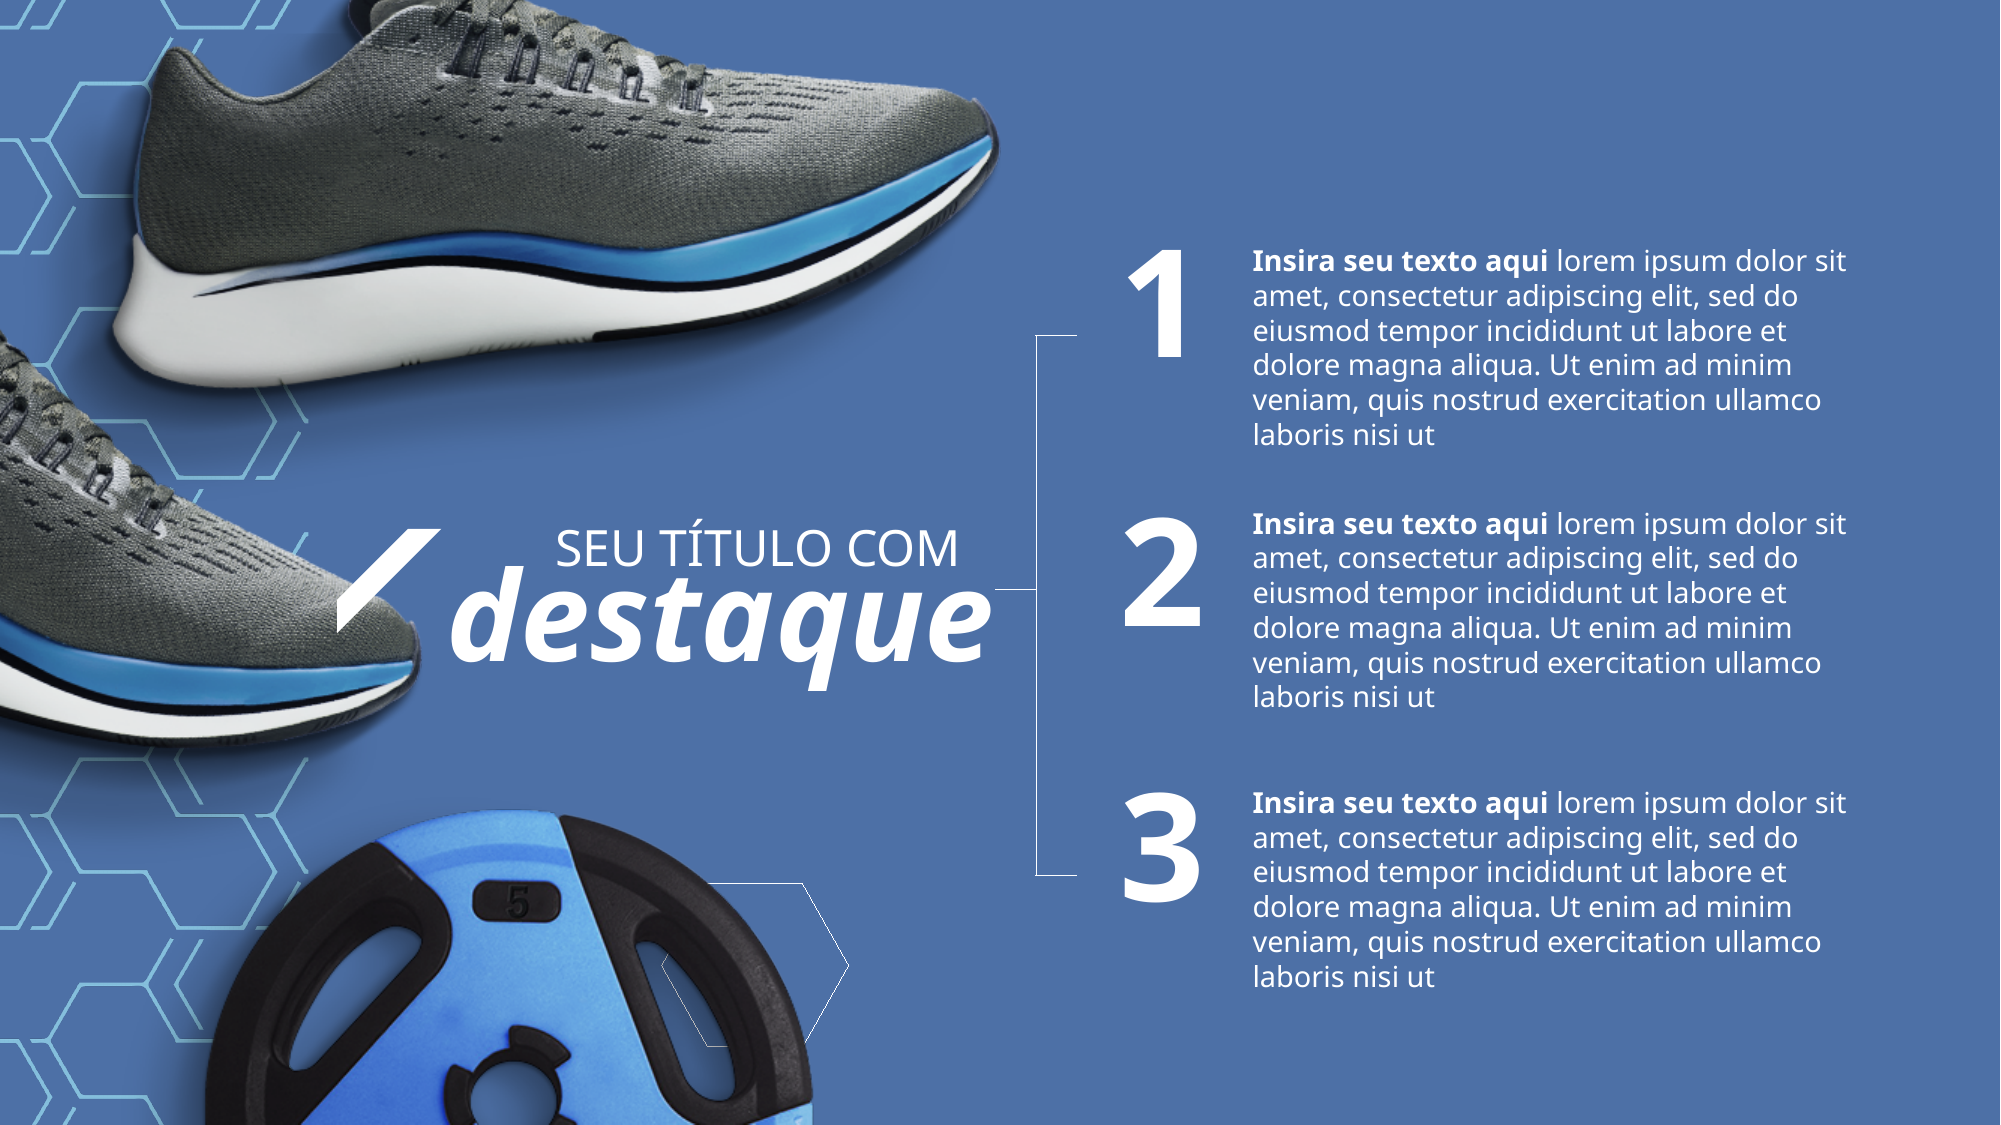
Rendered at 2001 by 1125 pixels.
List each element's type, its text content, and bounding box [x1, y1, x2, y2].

text_box Insira seu texto aqui lorem ipsum dolor sit amet, consectetur adipiscing elit, sed do eiusmod tempor incididunt ut labore et dolore magna aliqua. Ut enim ad minim veniam, quis nostrud exercitation ullamco laboris nisi ut [1237, 497, 1891, 699]
text_box 1 [1104, 200, 1220, 365]
picture [1037, 336, 1062, 875]
picture [0, 0, 1062, 1125]
text_box 3 [1104, 743, 1220, 909]
text_box Insira seu texto aqui lorem ipsum dolor sit amet, consectetur adipiscing elit, sed do eiusmod tempor incididunt ut labore et dolore magna aliqua. Ut enim ad minim veniam, quis nostrud exercitation ullamco laboris nisi ut [1237, 777, 1891, 978]
text_box Insira seu texto aqui lorem ipsum dolor sit amet, consectetur adipiscing elit, sed do eiusmod tempor incididunt ut labore et dolore magna aliqua. Ut enim ad minim veniam, quis nostrud exercitation ullamco laboris nisi ut [1237, 235, 1891, 436]
text_box 2 [1104, 468, 1220, 634]
